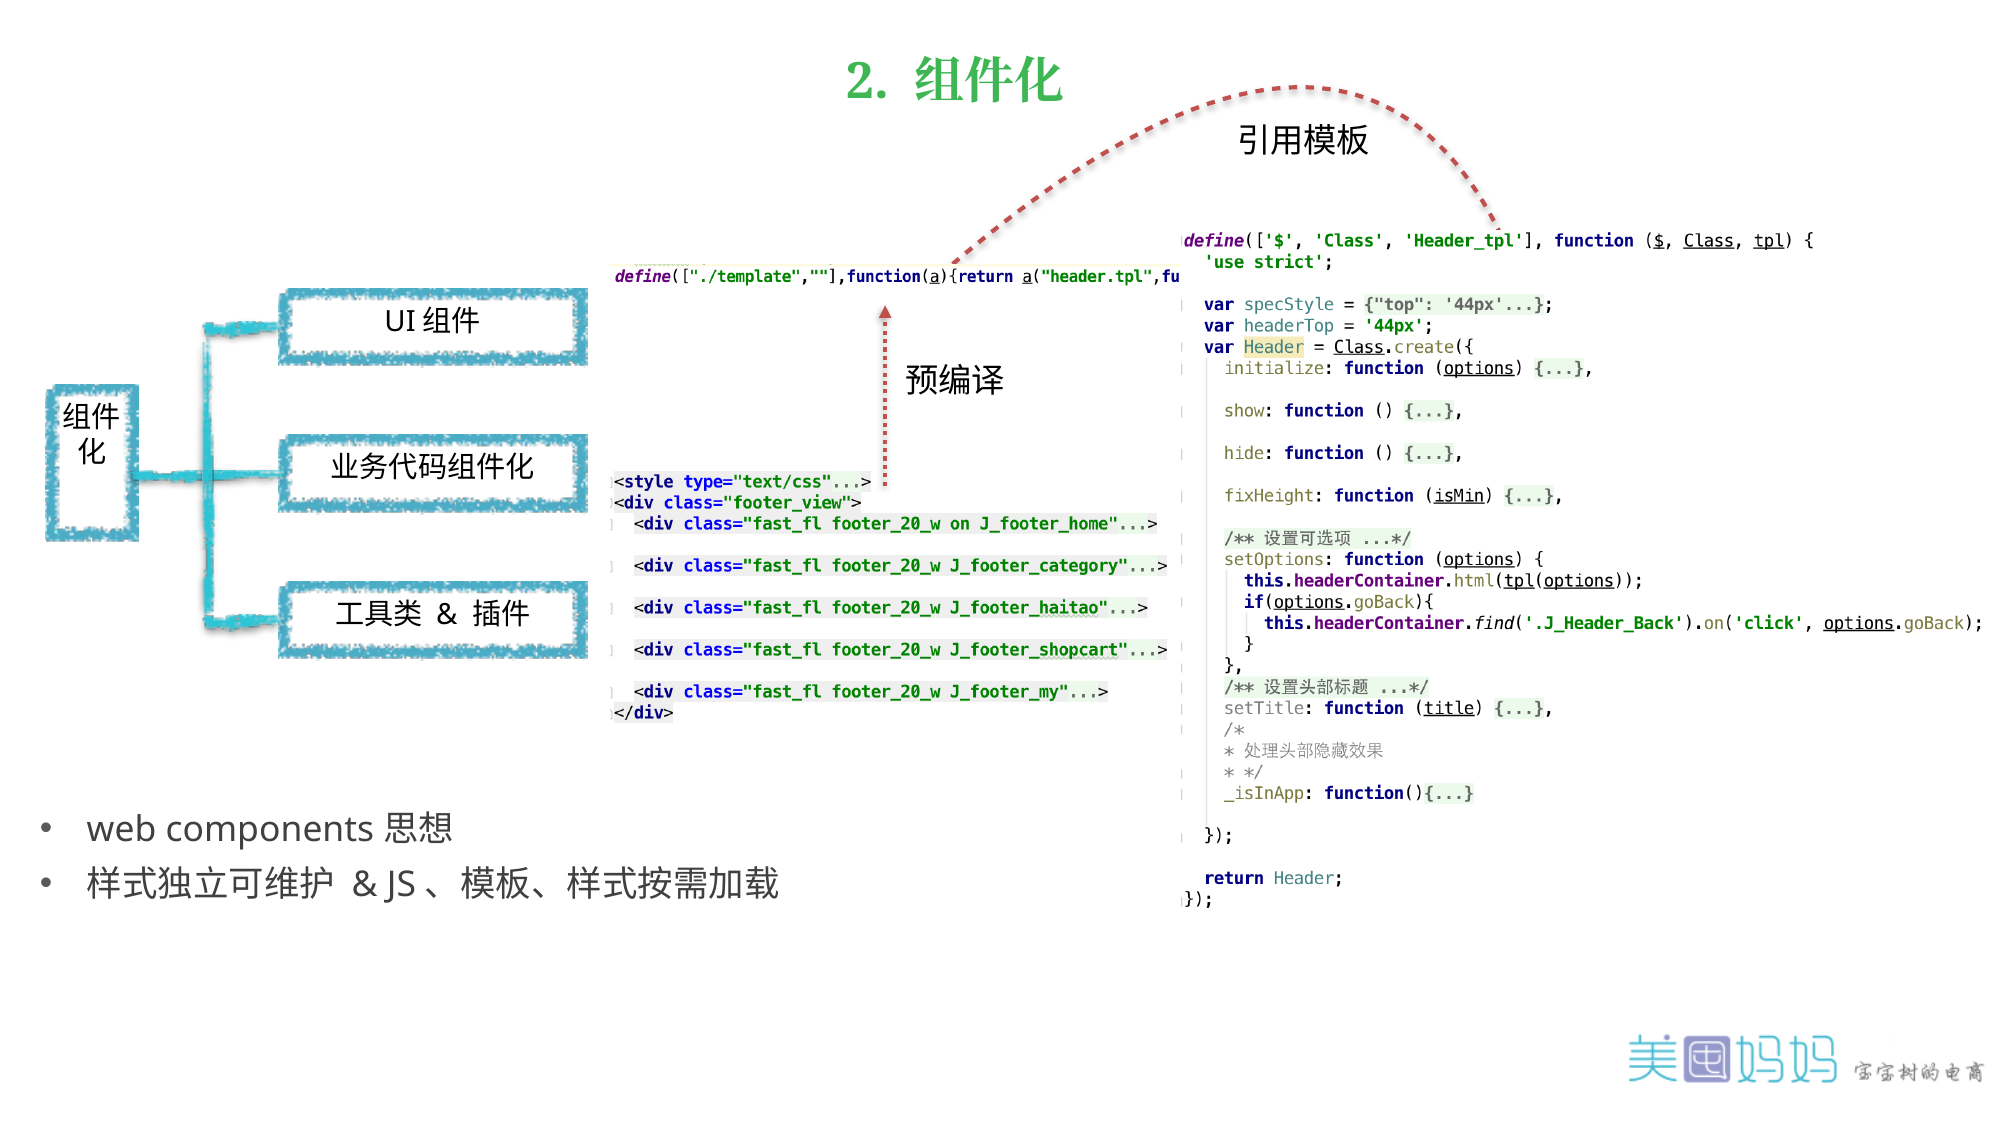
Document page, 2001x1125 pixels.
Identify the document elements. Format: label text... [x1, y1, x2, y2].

text_box 2. 组件化 [838, 41, 1072, 116]
text_box [878, 305, 892, 318]
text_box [44, 384, 139, 544]
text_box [278, 434, 588, 515]
picture [609, 230, 1982, 910]
picture [57, 321, 359, 632]
text_box [953, 87, 1499, 263]
text_box 预编译 [897, 351, 1013, 407]
text_box web components思想 样式独立可维护 & JS、模板、样式按需加载 [32, 798, 858, 912]
text_box 引用模板 [1229, 111, 1379, 167]
picture [1624, 1020, 1995, 1101]
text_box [278, 581, 588, 662]
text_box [278, 287, 588, 369]
